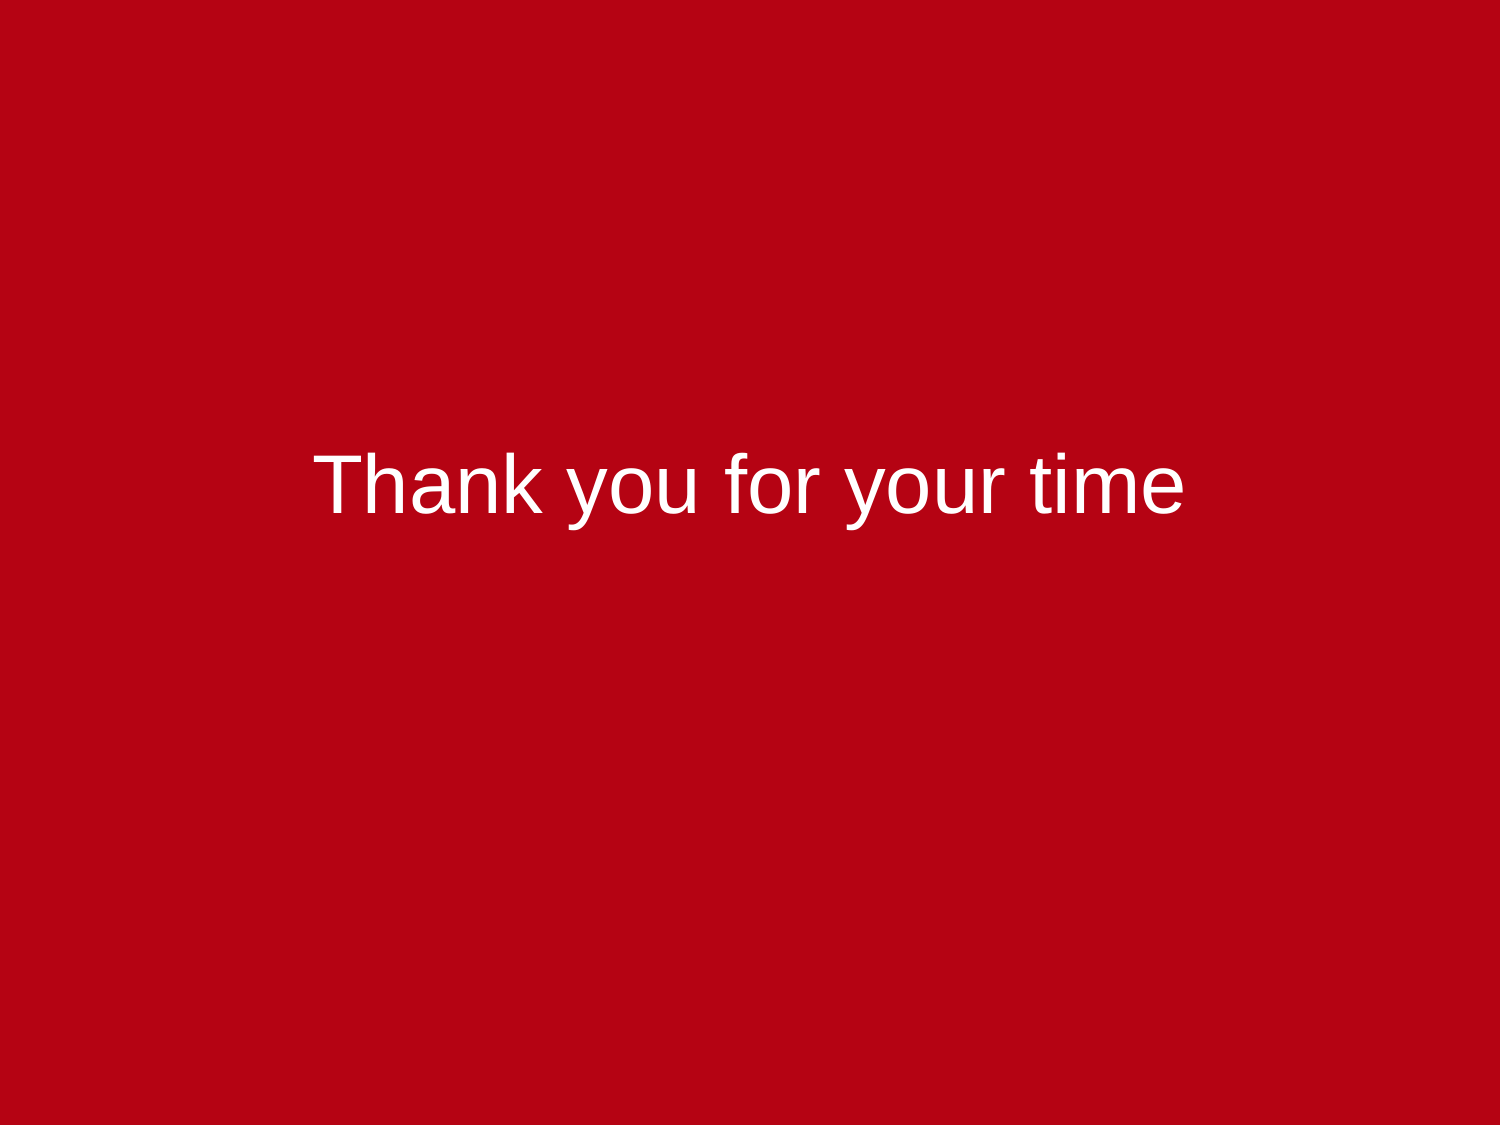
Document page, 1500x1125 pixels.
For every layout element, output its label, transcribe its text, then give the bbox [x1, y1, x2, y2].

text_box [0, 0, 1500, 1125]
text_box Thank you for your time [227, 423, 1273, 538]
